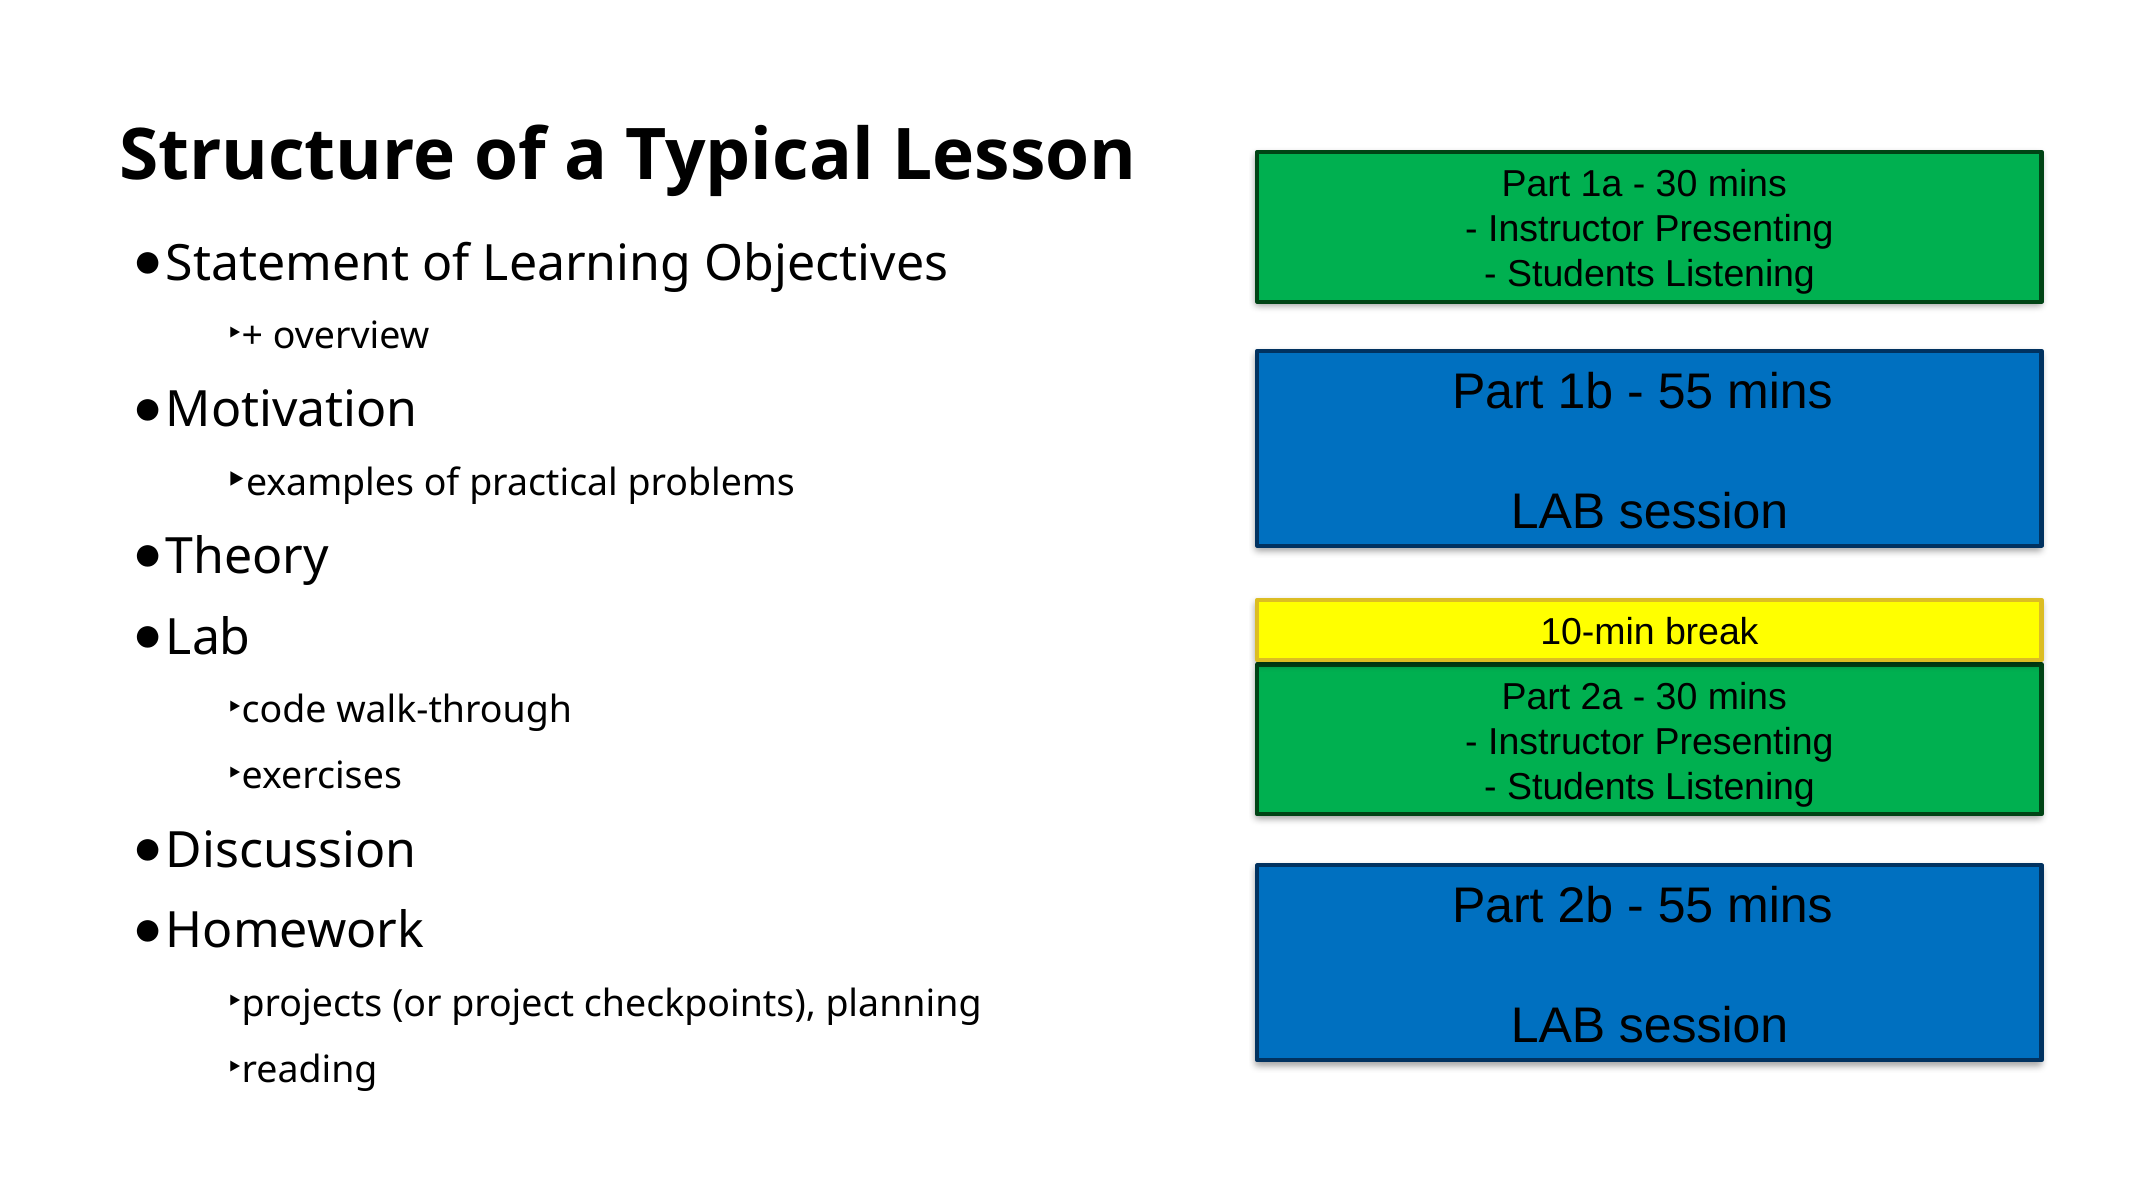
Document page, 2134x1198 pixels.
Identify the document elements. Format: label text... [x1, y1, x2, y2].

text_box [1257, 152, 2042, 1111]
list Statement of Learning Objectives + overview Motivation examples of practical problems Theory Lab code walk-through exercises Discussion Homework projects (or project checkpoints), planning reading [131, 229, 1252, 1111]
title Structure of a Typical Lesson [103, 92, 2030, 211]
